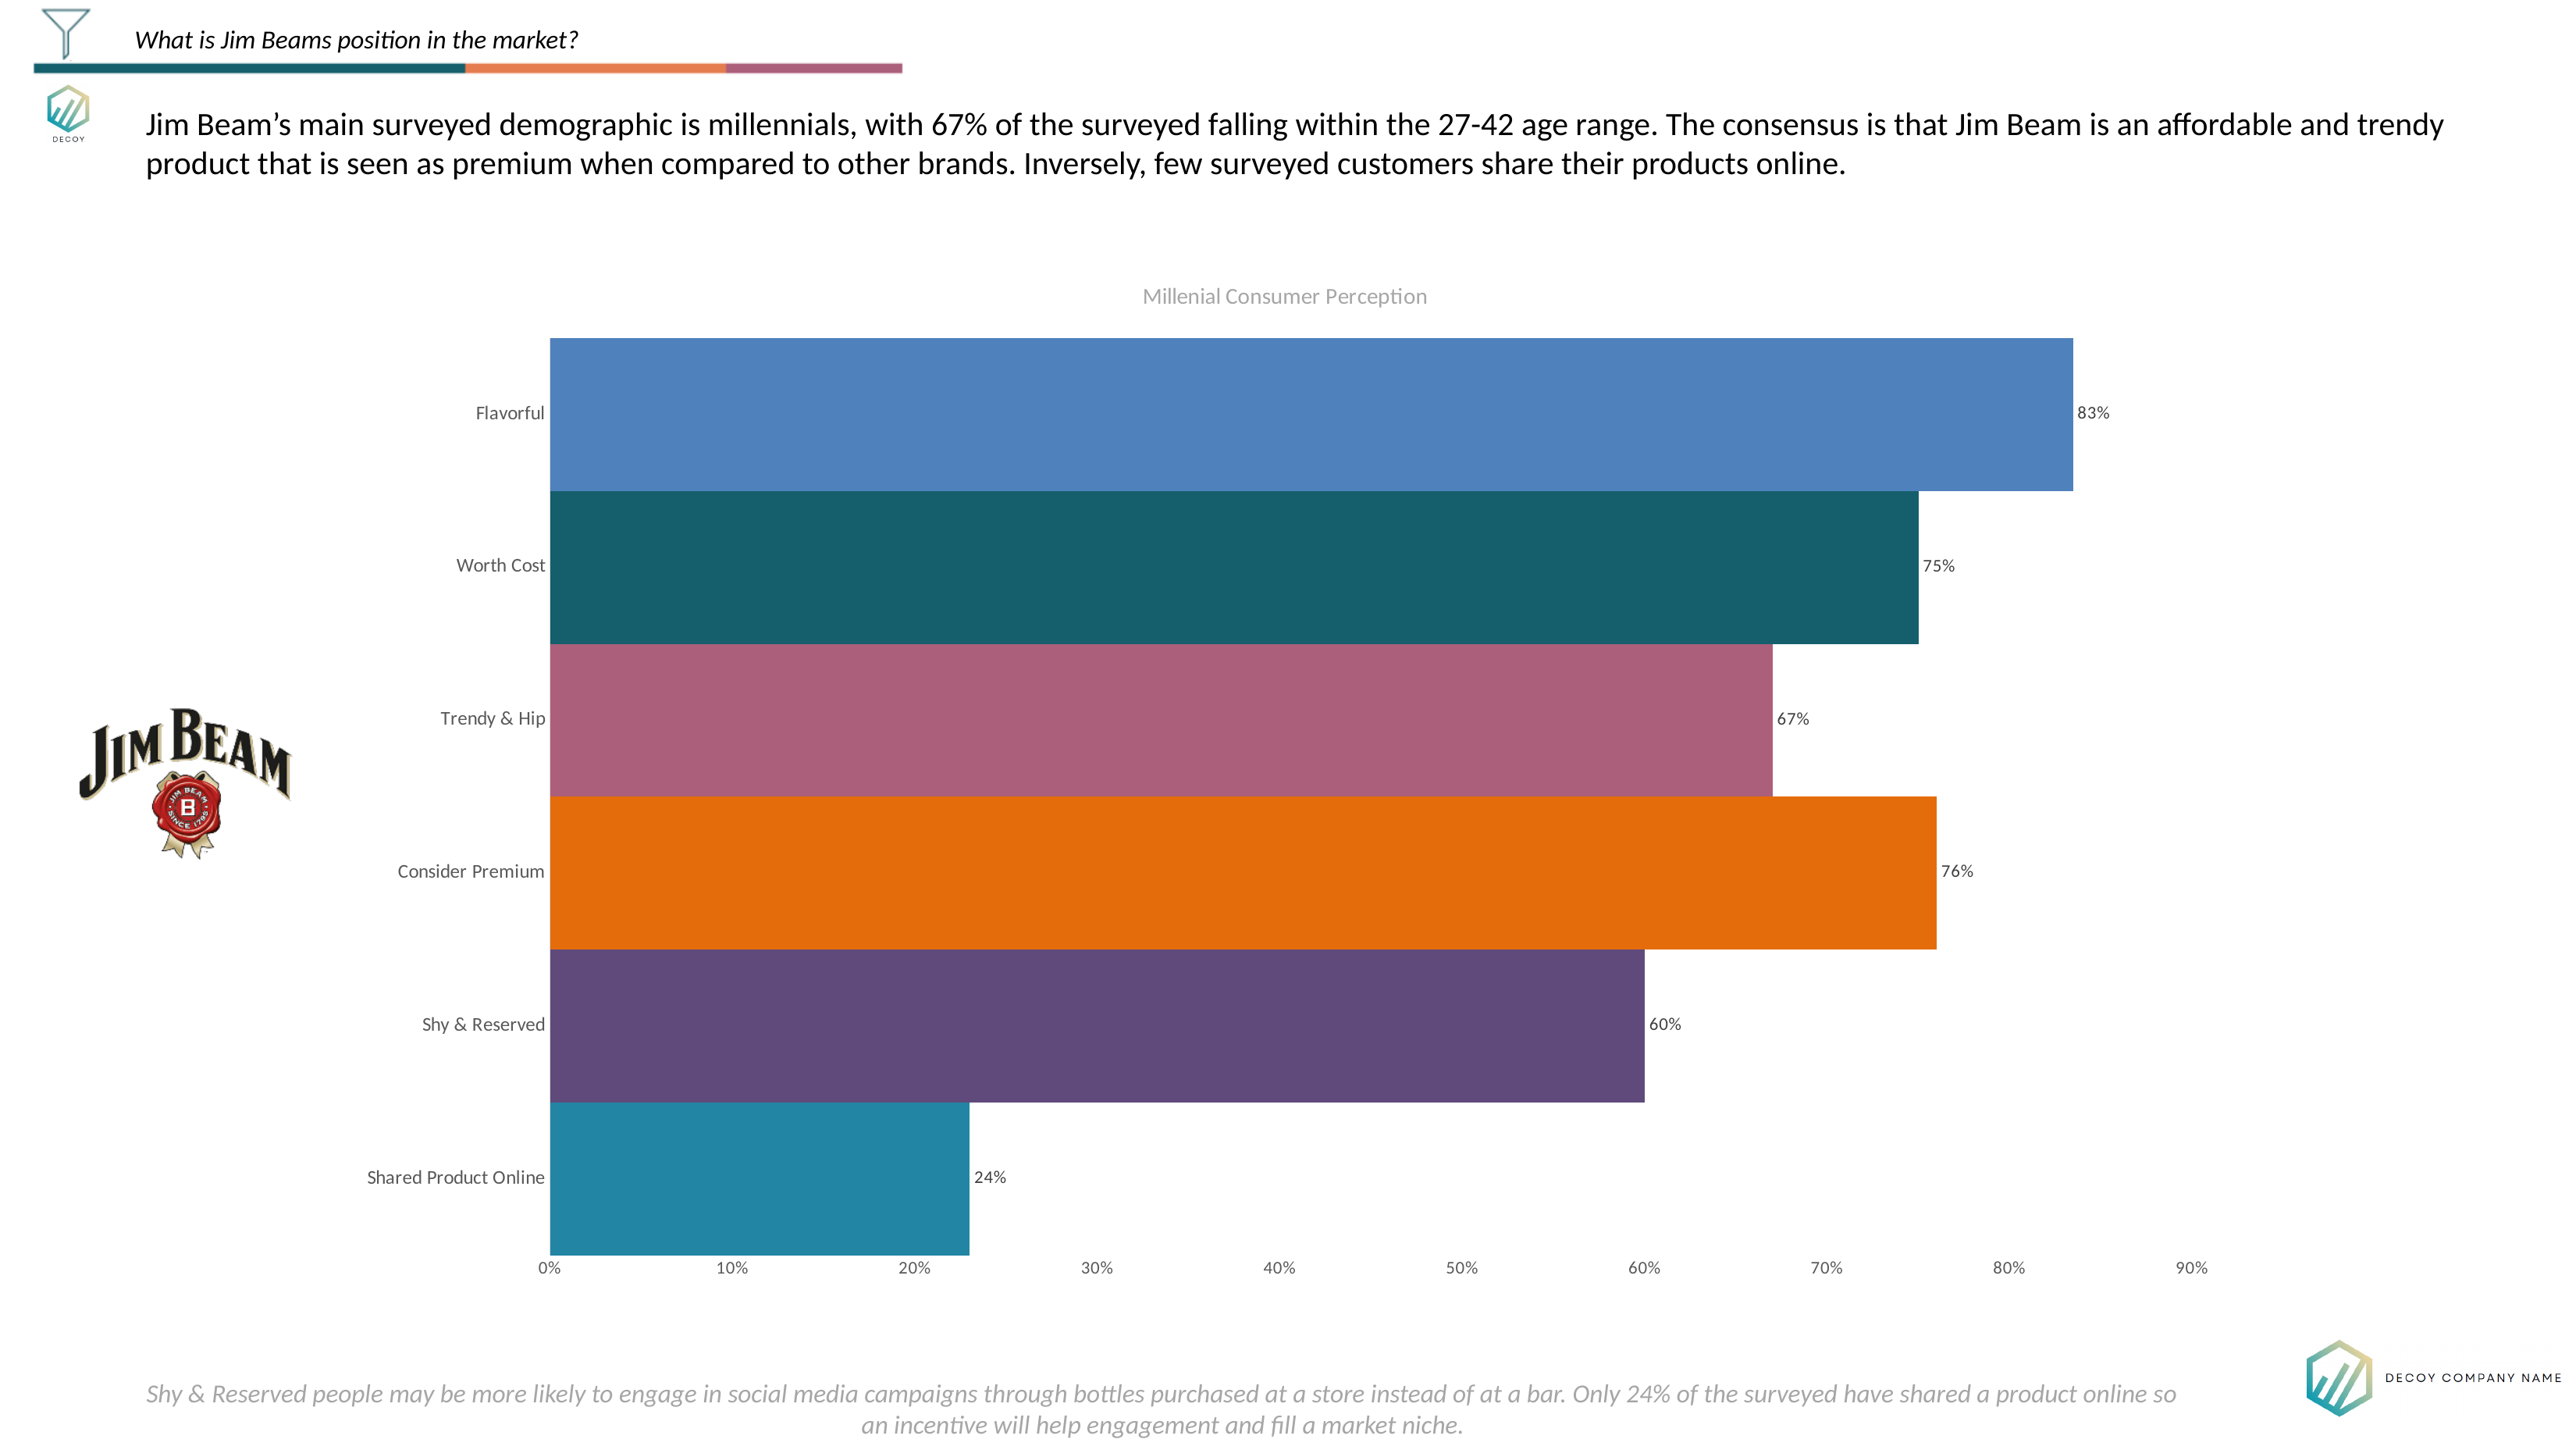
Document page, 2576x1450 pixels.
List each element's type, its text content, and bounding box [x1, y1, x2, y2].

picture [45, 83, 91, 143]
picture [34, 661, 329, 892]
text_box Shy & Reserved people may be more likely to engage in social media campaigns through bottles purchased at a store instead of at a bar. Only 24% of the surveyed have shared a product online so an incentive will help engagement and fill a market niche. [52, 1371, 2275, 1445]
text_box Jim Beam’s main surveyed demographic is millennials, with 67% of the surveyed falling within the 27-42 age range. The consensus is that Jim Beam is an affordable and trendy product that is seen as premium when compared to other brands. Inversely, few surveyed customers share their products online. [134, 97, 2532, 187]
picture [2302, 1338, 2567, 1421]
text_box What is Jim Beams position in the market? [123, 16, 1397, 60]
chart [329, 253, 2247, 1300]
picture [34, 7, 906, 76]
